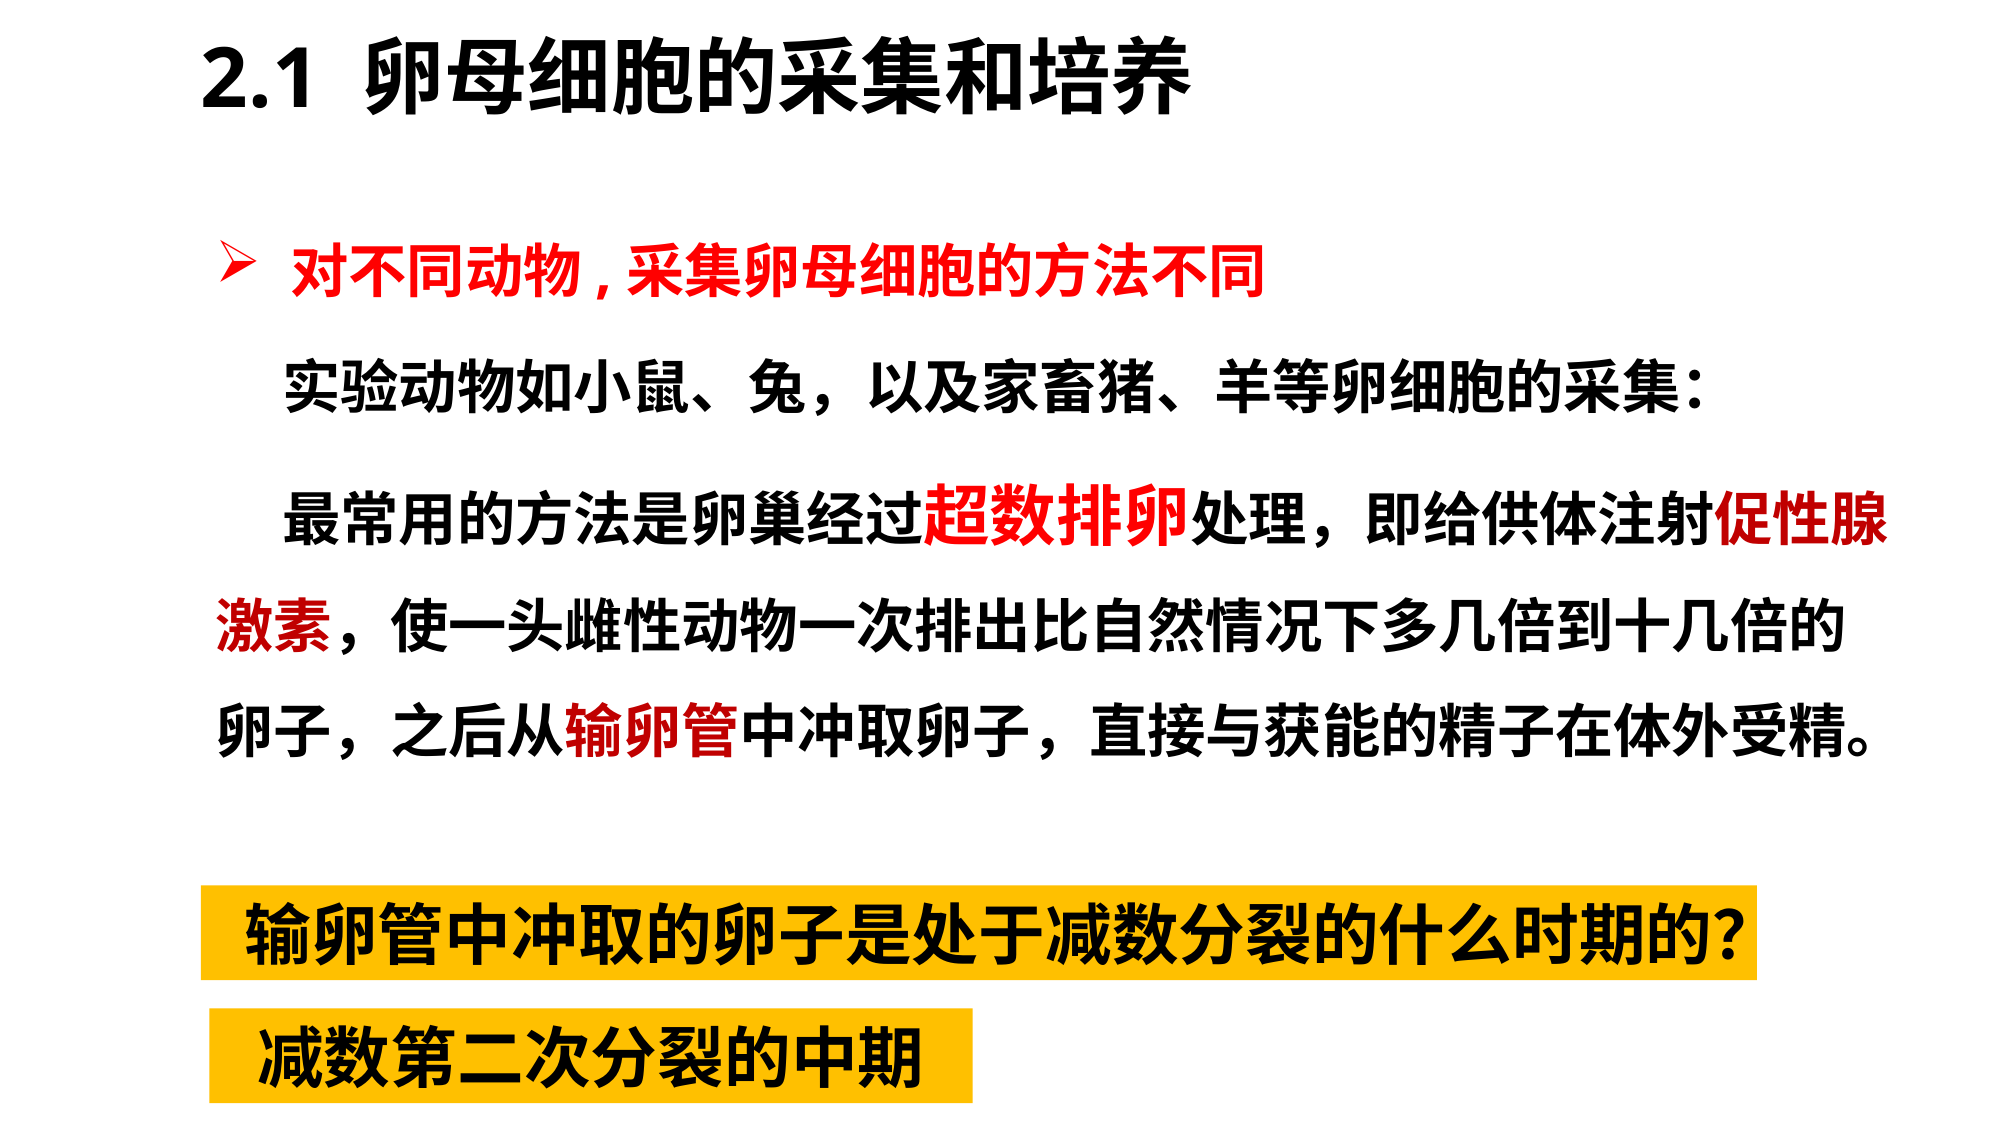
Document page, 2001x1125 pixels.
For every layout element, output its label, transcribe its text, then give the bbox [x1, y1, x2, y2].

text_box 2.1 卵母细胞的采集和培养 [186, 16, 1238, 132]
text_box 对不同动物,采集卵母细胞的方法不同 实验动物如小鼠、兔，以及家畜猪、羊等卵细胞的采集： 最常用的方法是卵巢经过超数排卵处理，即给供体注射促性腺激素，使一头雌性动物一次排出比自然情况下多几倍到十几倍的卵子，之后从输卵管中冲取卵子，直接与获能的精子在体外受精。 [200, 191, 1916, 771]
text_box 减数第二次分裂的中期 [209, 1008, 973, 1104]
text_box 输卵管中冲取的卵子是处于减数分裂的什么时期的？ [200, 885, 1757, 981]
